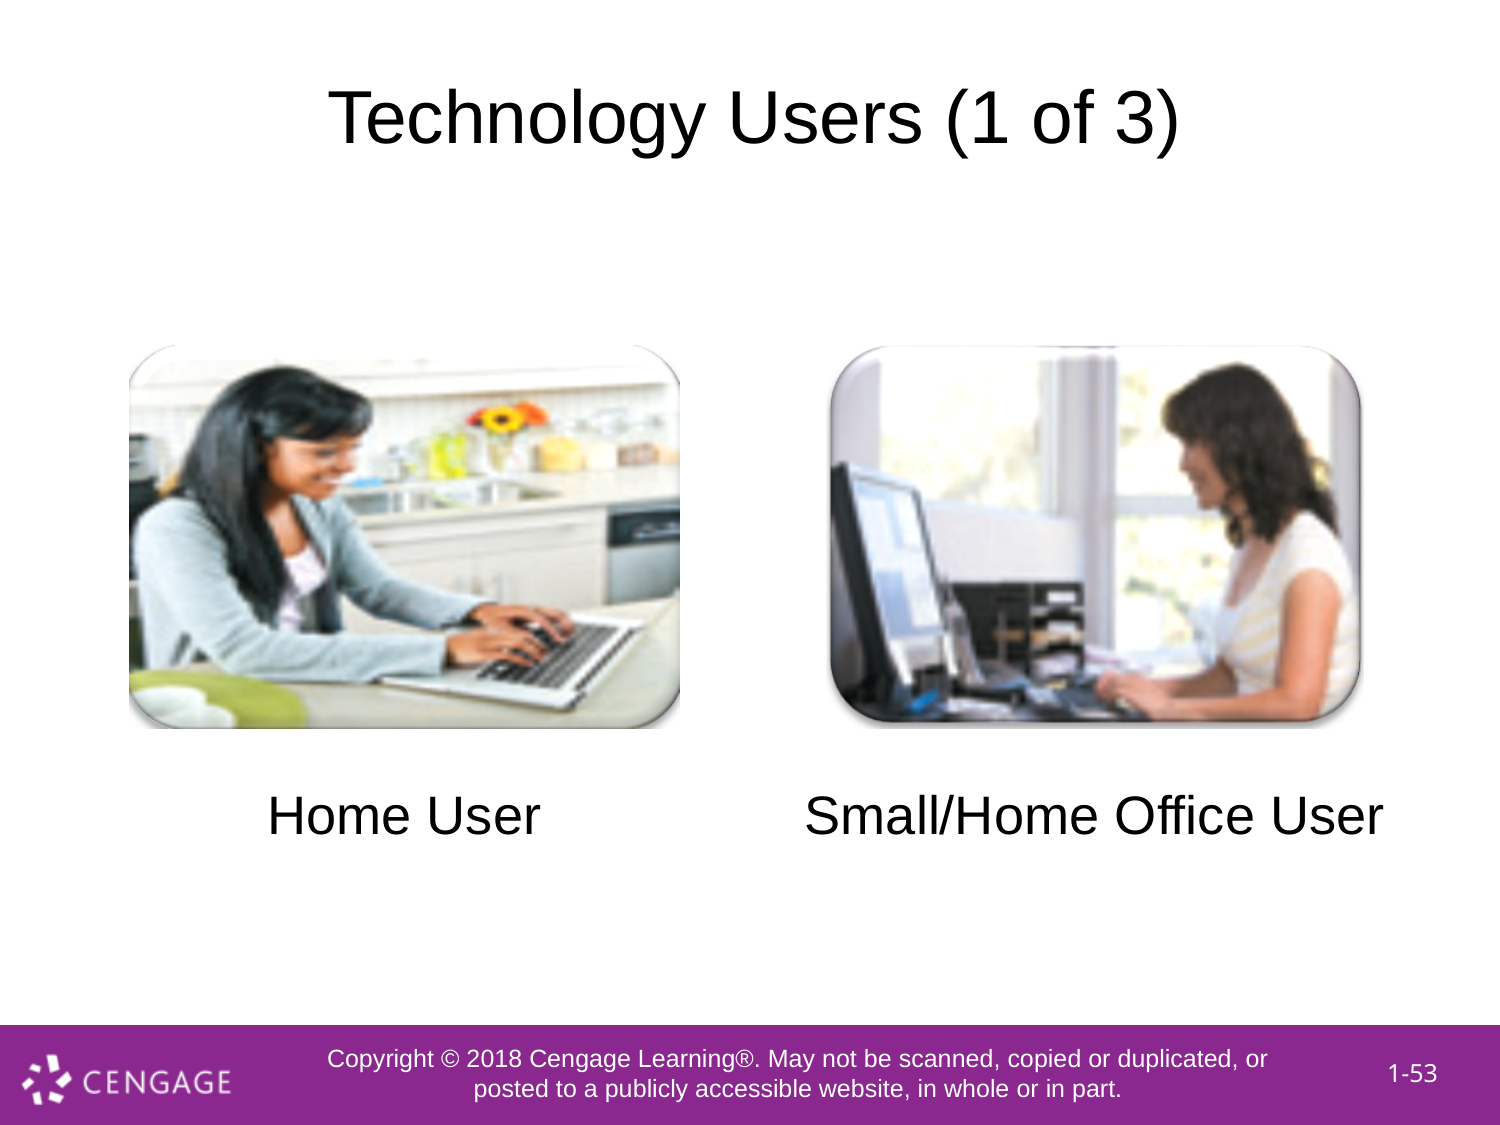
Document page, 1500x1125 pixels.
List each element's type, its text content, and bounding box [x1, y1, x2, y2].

title Technology Users (1 of 3) [59, 37, 1450, 190]
picture [12, 1045, 236, 1113]
picture [129, 345, 680, 730]
list Small/Home Office User [762, 773, 1428, 863]
picture [826, 345, 1364, 730]
list Home User [174, 773, 634, 863]
